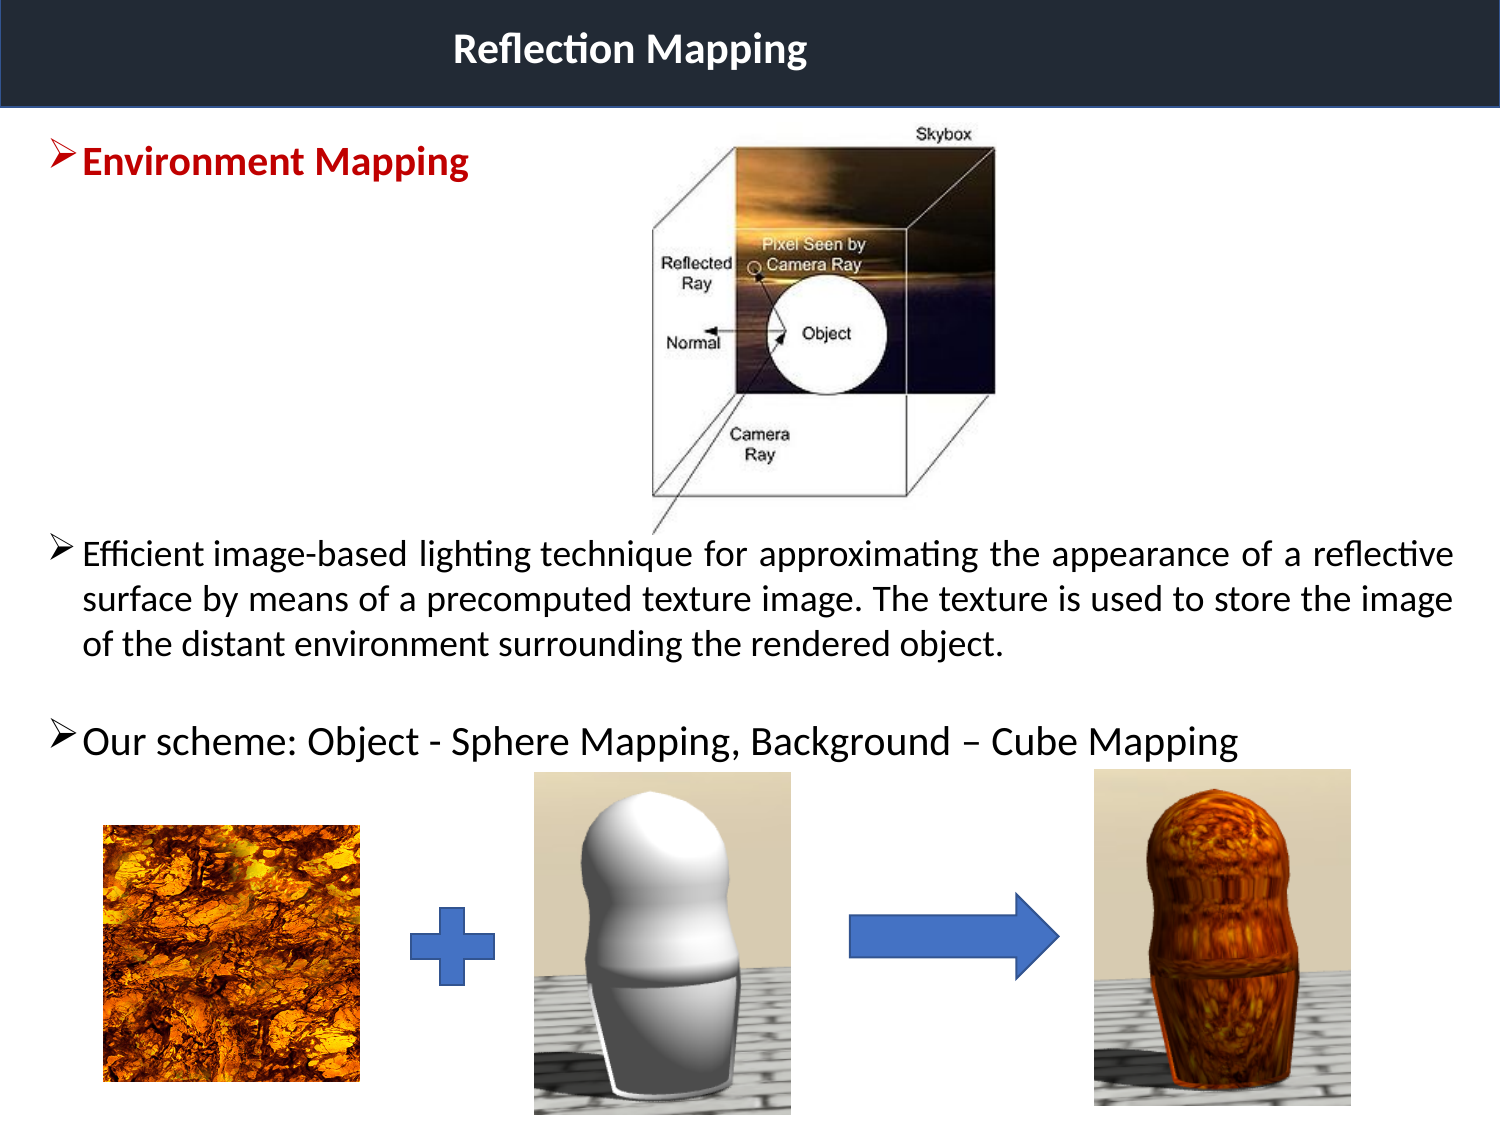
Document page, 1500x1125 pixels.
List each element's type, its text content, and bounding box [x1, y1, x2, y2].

picture [1094, 769, 1351, 1107]
picture [103, 825, 360, 1082]
text_box [848, 891, 1060, 982]
text_box Reflection Mapping [0, 18, 1310, 81]
text_box [410, 907, 495, 986]
picture [534, 772, 791, 1115]
picture [652, 122, 997, 536]
text_box Environment Mapping Efficient image-based lighting technique for approximating the appearance of a reflective surface by means of a precomputed texture image. The texture is used to store the image of the distant environment surrounding the rendered object. Our scheme: Object - Sphere Mapping, Background – Cube Mapping [32, 126, 1470, 772]
text_box [0, 0, 1500, 108]
